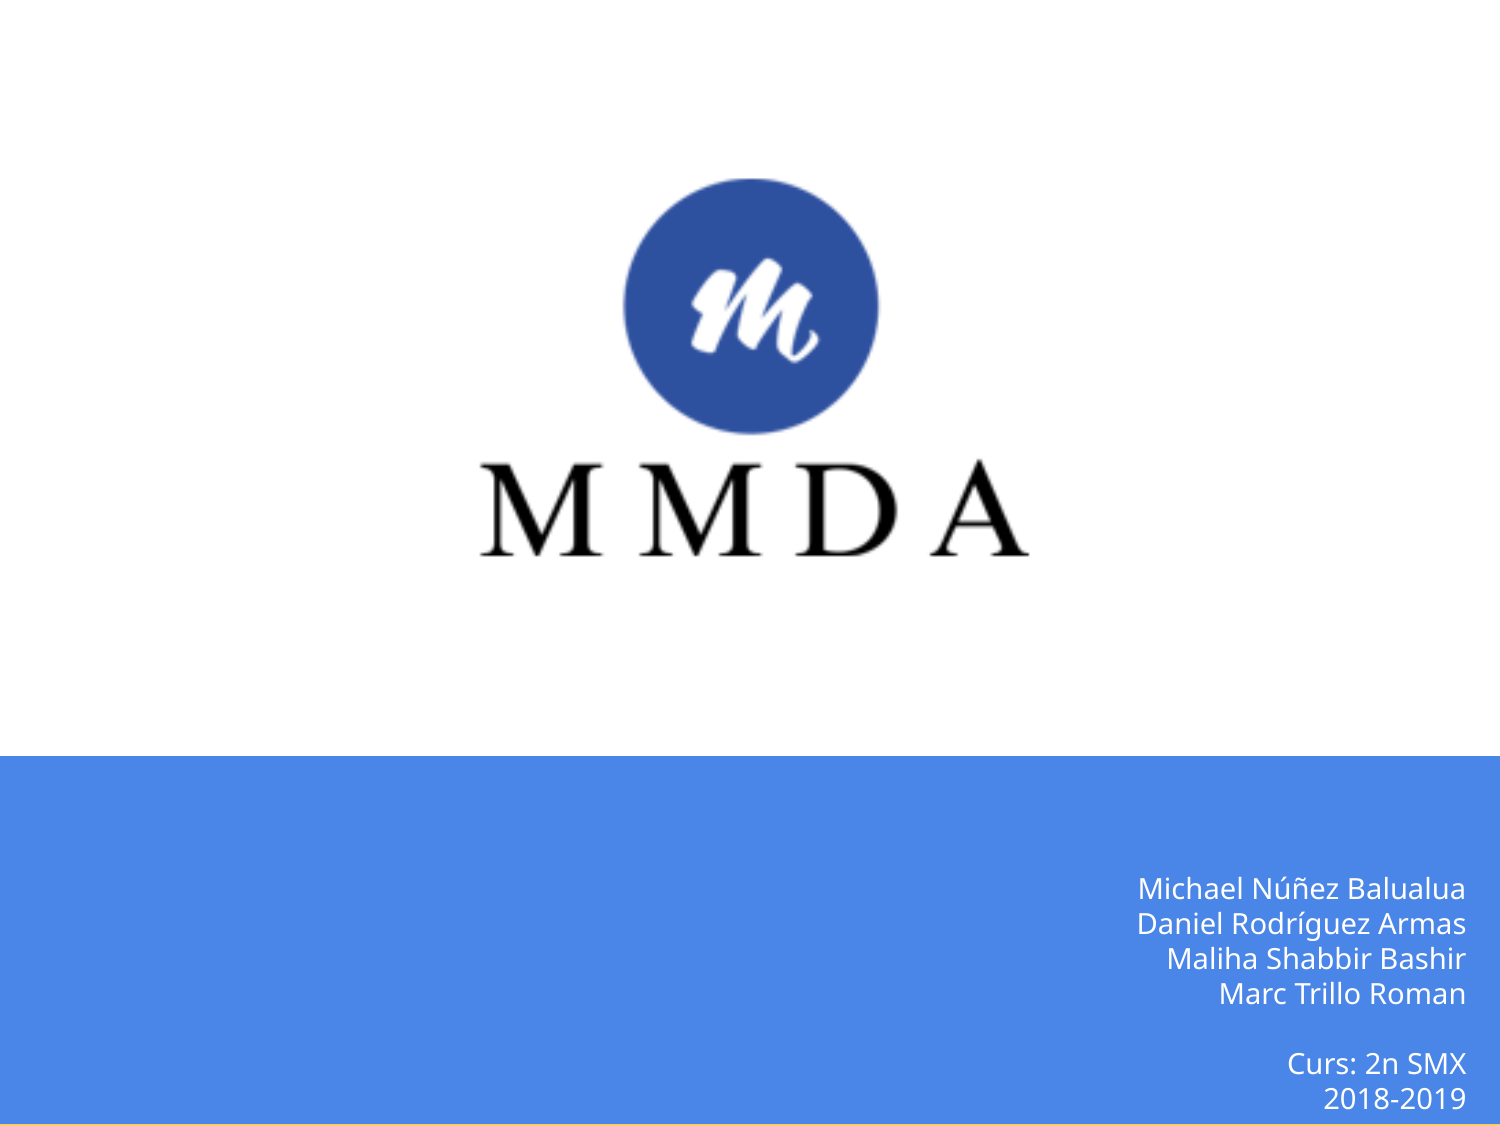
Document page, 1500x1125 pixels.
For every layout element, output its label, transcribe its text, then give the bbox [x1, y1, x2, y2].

picture [462, 166, 1038, 566]
text_box [0, 756, 1500, 1124]
text_box Michael Núñez Balualua Daniel Rodríguez Armas Maliha Shabbir Bashir Marc Trillo Roman Curs: 2n SMX 2018-2019 [1054, 855, 1482, 1109]
